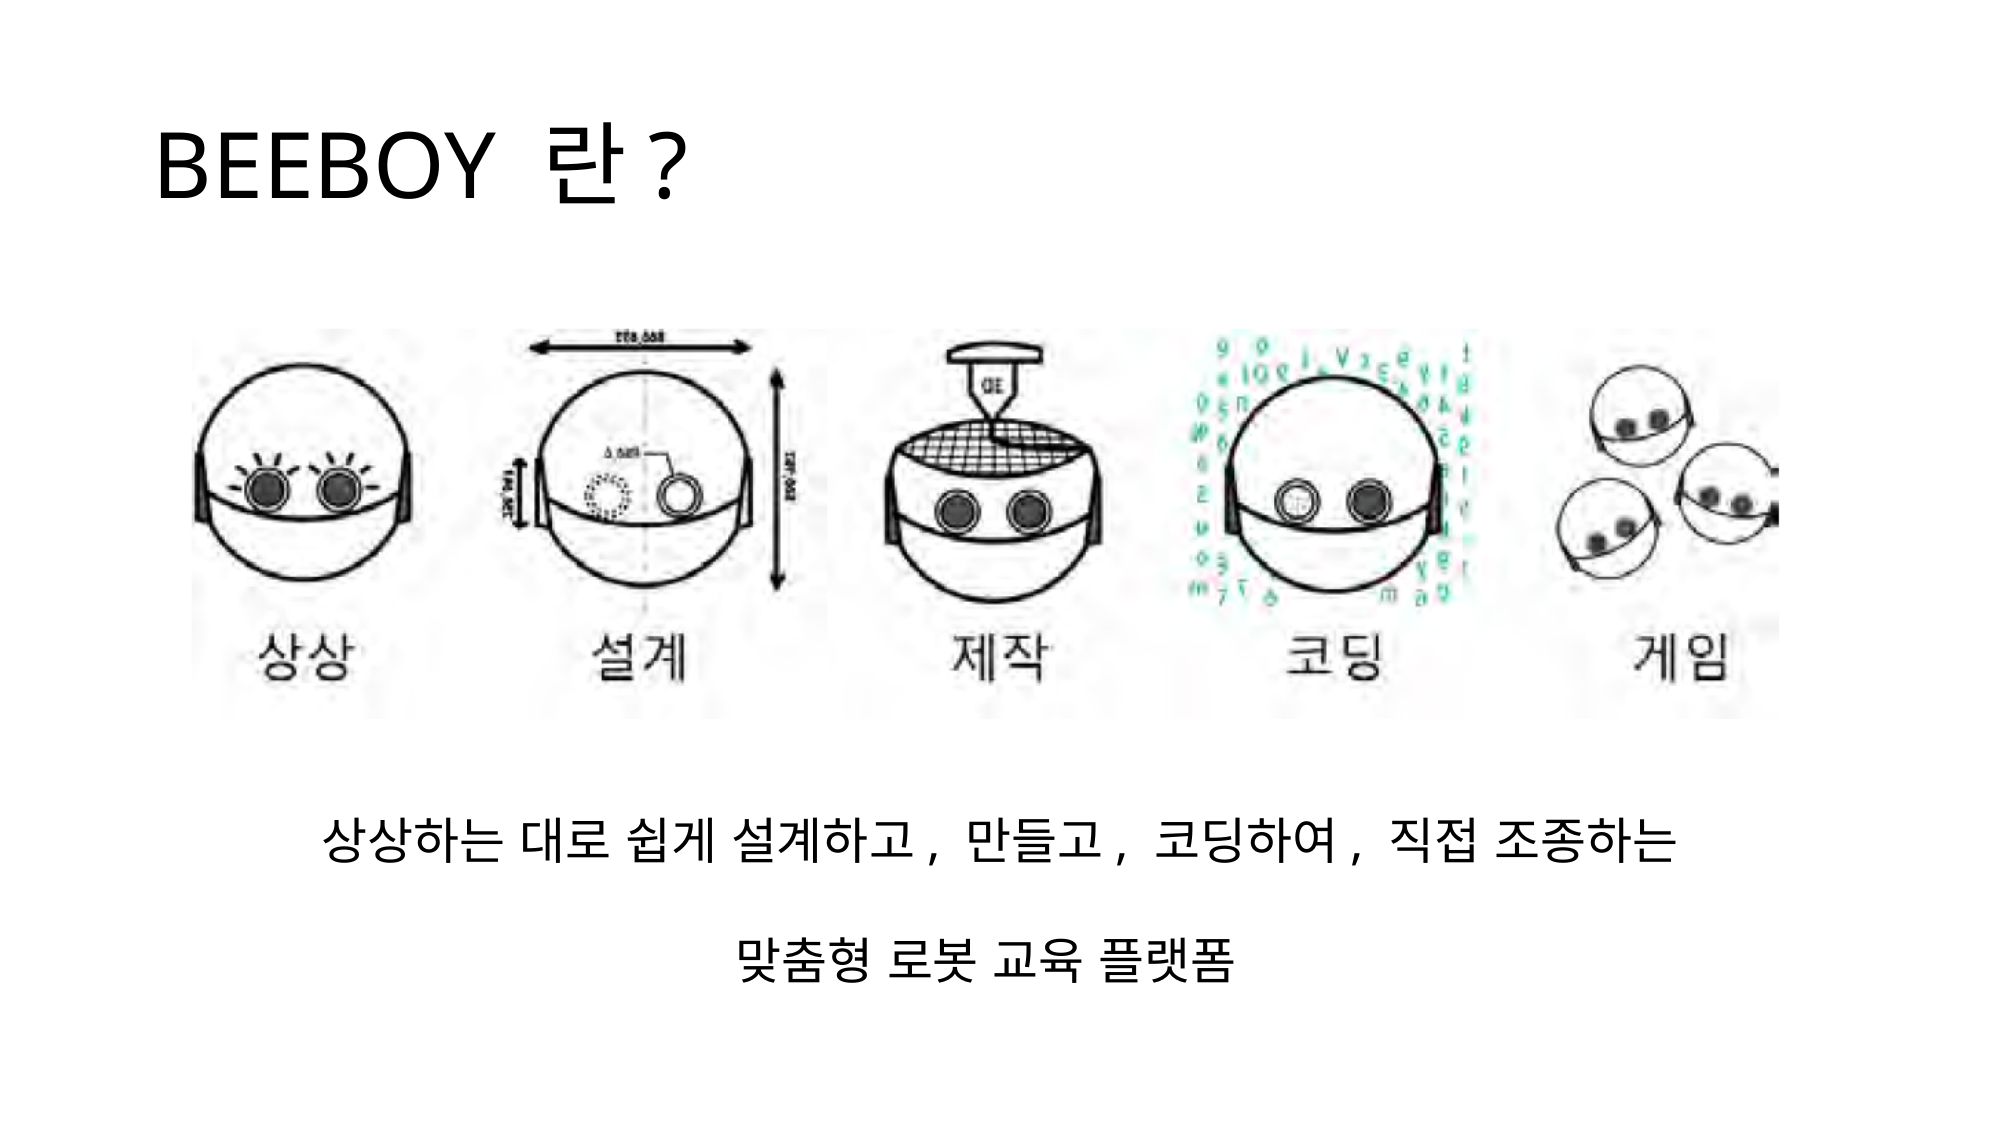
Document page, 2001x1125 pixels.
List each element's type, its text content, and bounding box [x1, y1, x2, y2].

title BEEBOY 란? [137, 59, 1863, 278]
text_box 상상하는 대로 쉽게 설계하고, 만들고, 코딩하여, 직접 조종하는 맞춤형 로봇 교육 플랫폼 [137, 802, 1863, 997]
picture [159, 296, 1841, 719]
